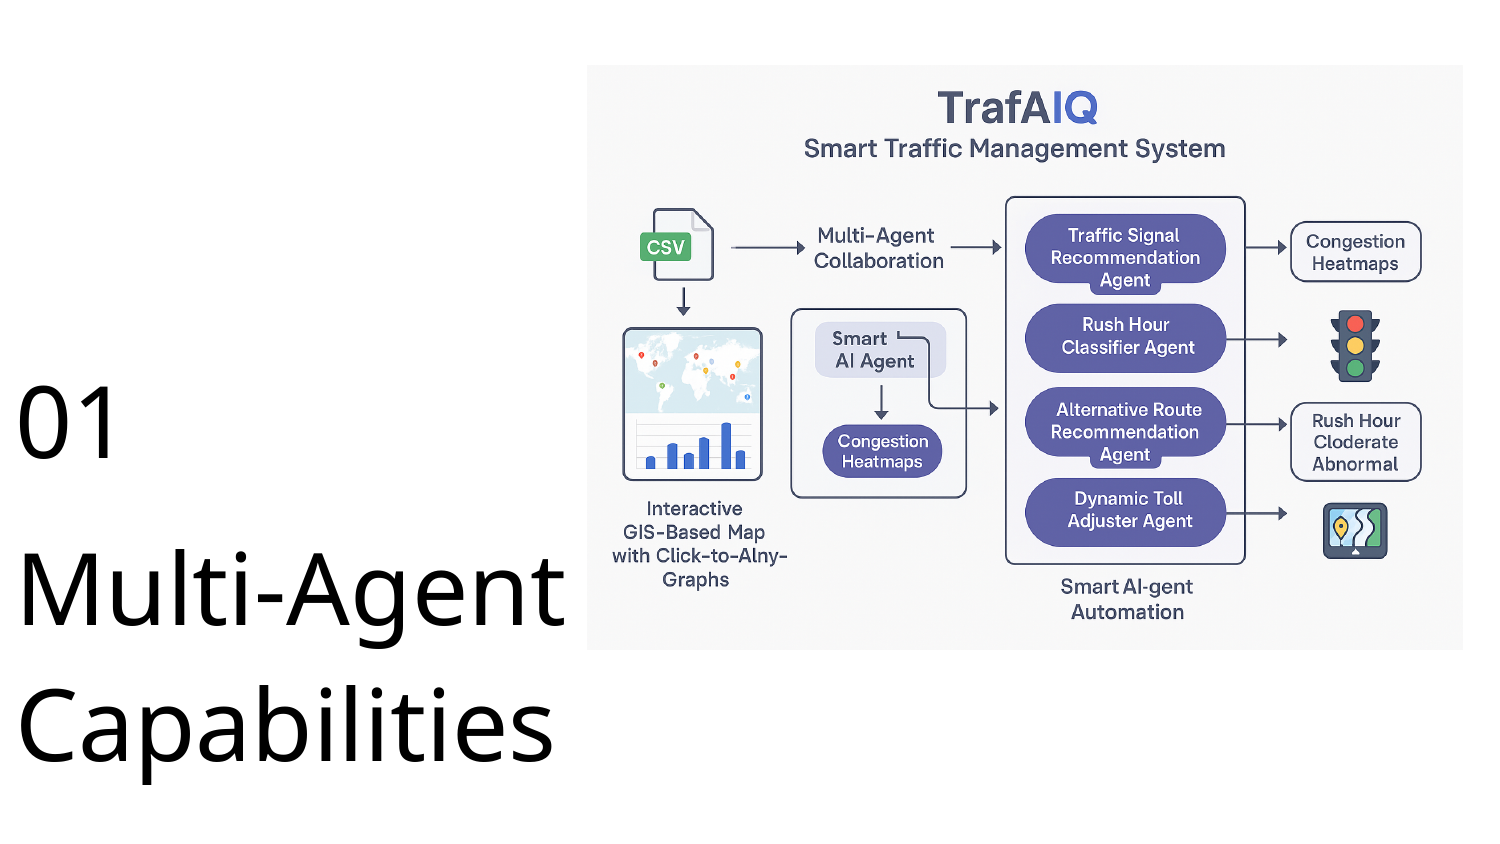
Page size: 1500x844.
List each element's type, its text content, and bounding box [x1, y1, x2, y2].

title Multi-Agent Capabilities [0, 503, 1025, 807]
title 01 [0, 335, 213, 504]
picture [587, 65, 1463, 650]
